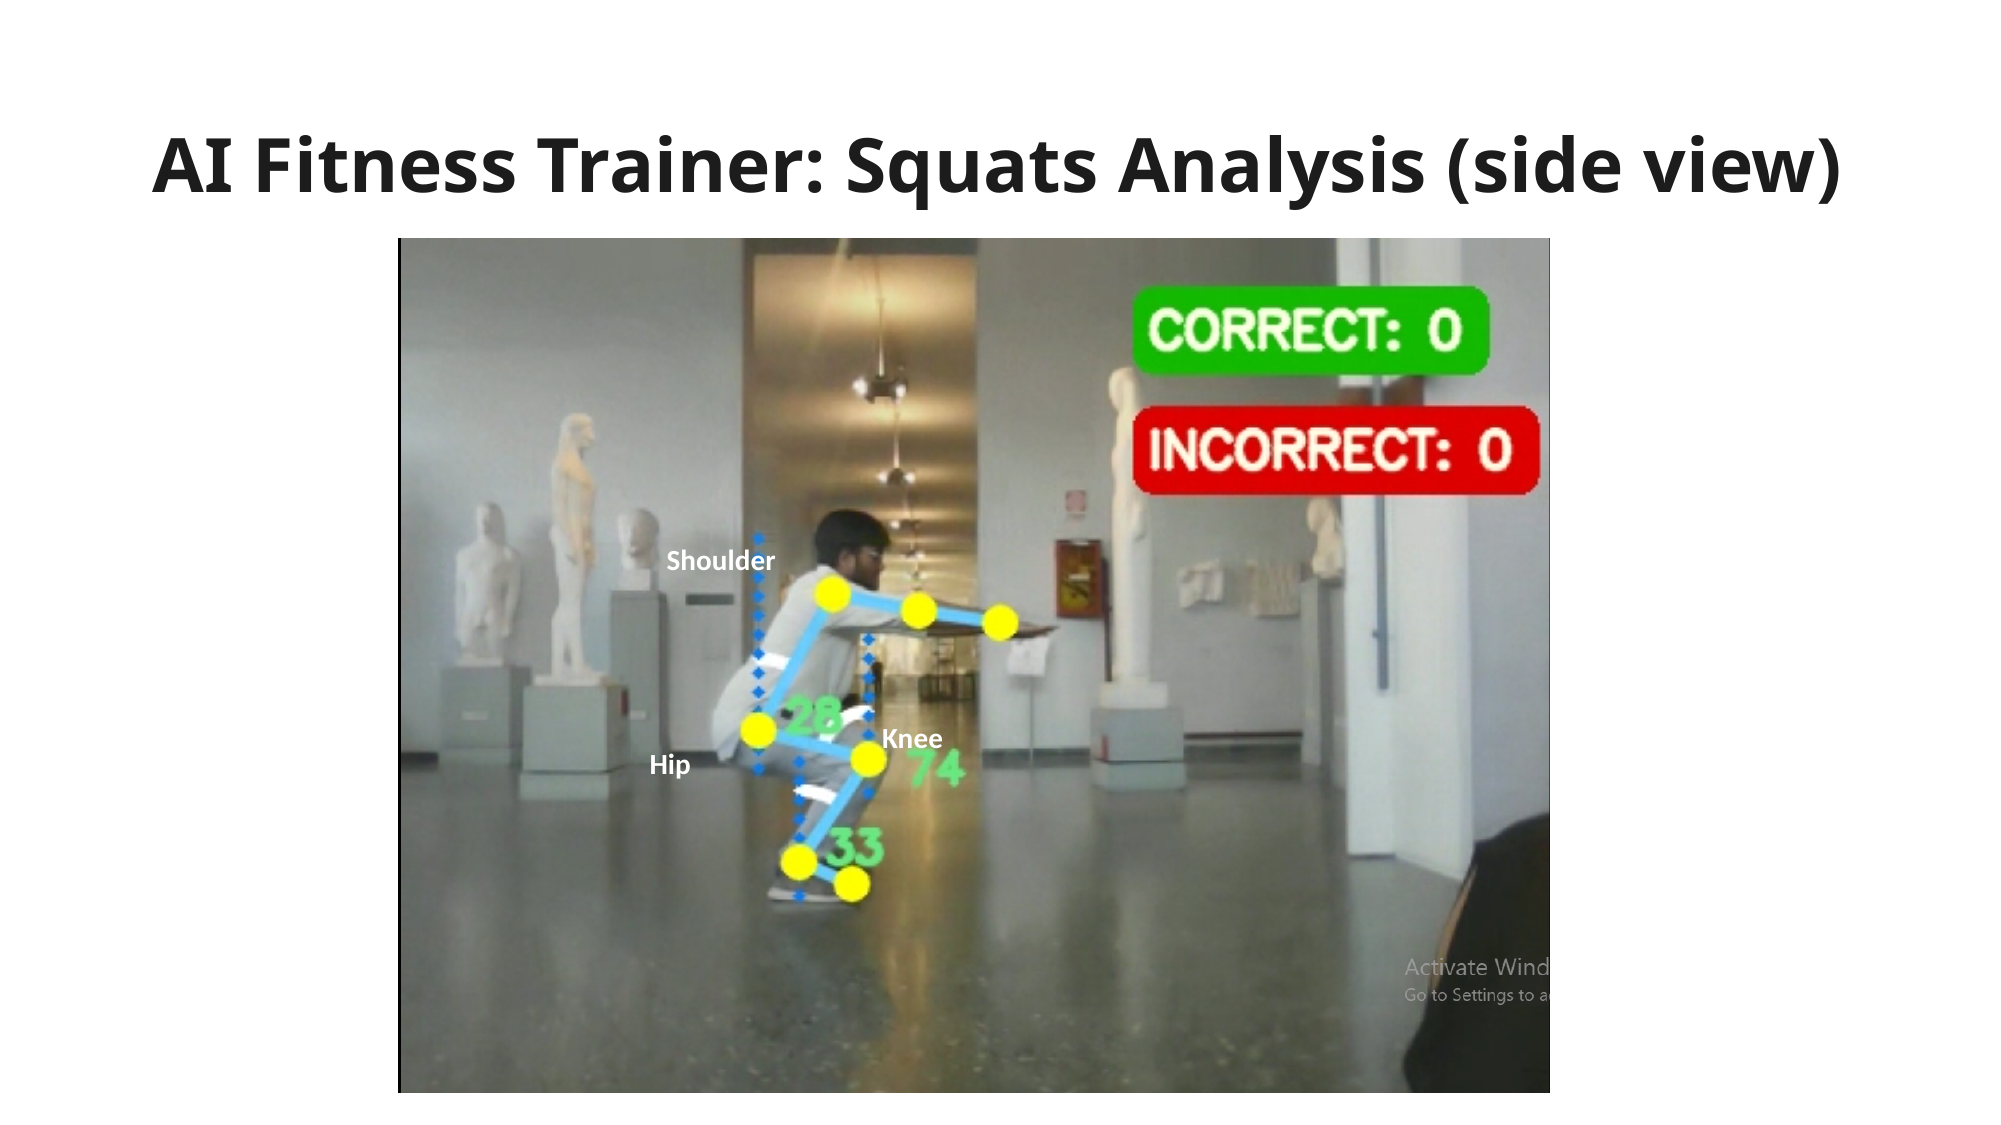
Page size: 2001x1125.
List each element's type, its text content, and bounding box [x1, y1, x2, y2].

picture [398, 238, 1550, 1093]
title AI Fitness Trainer: Squats Analysis (side view) [137, 59, 1863, 278]
